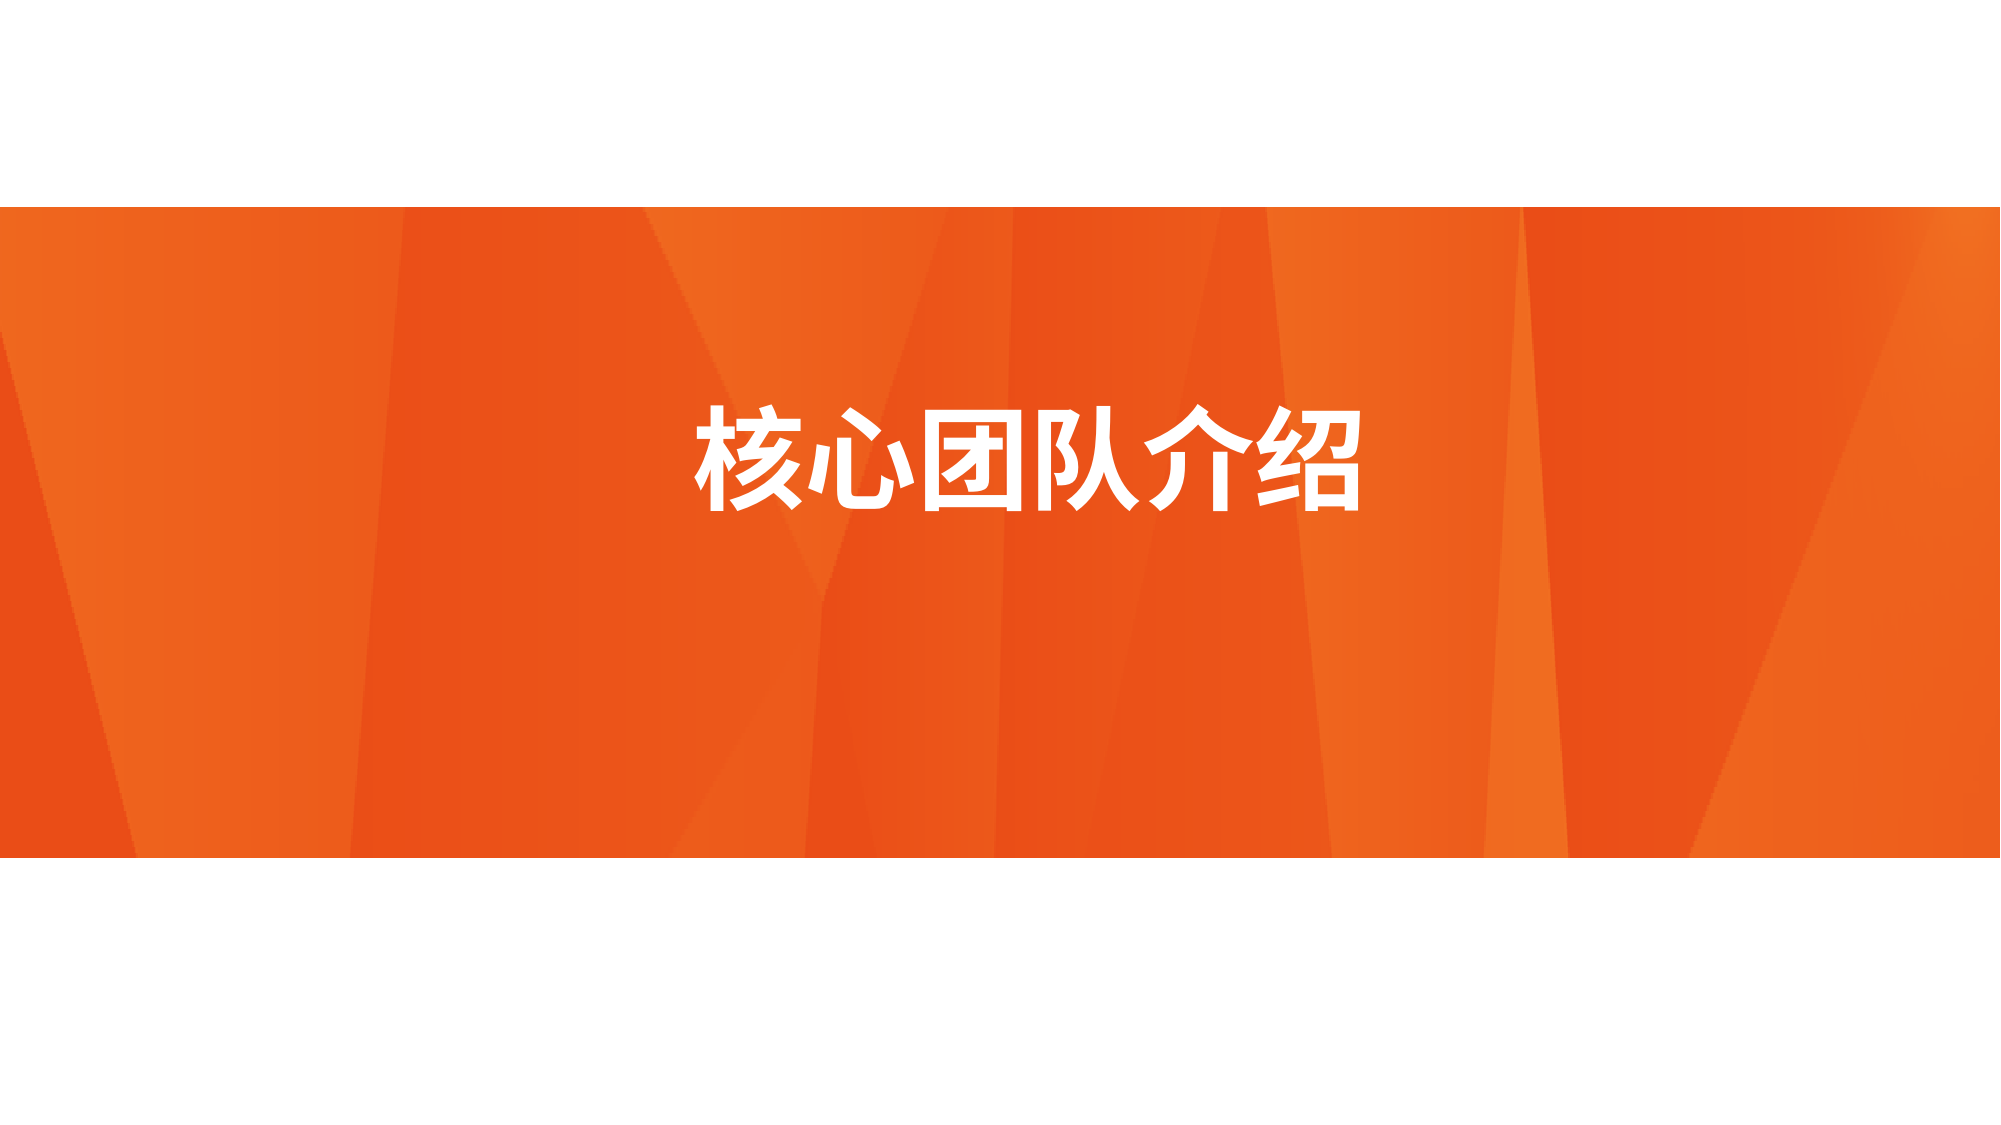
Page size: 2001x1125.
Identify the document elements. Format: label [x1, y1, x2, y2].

picture [0, 207, 2000, 858]
